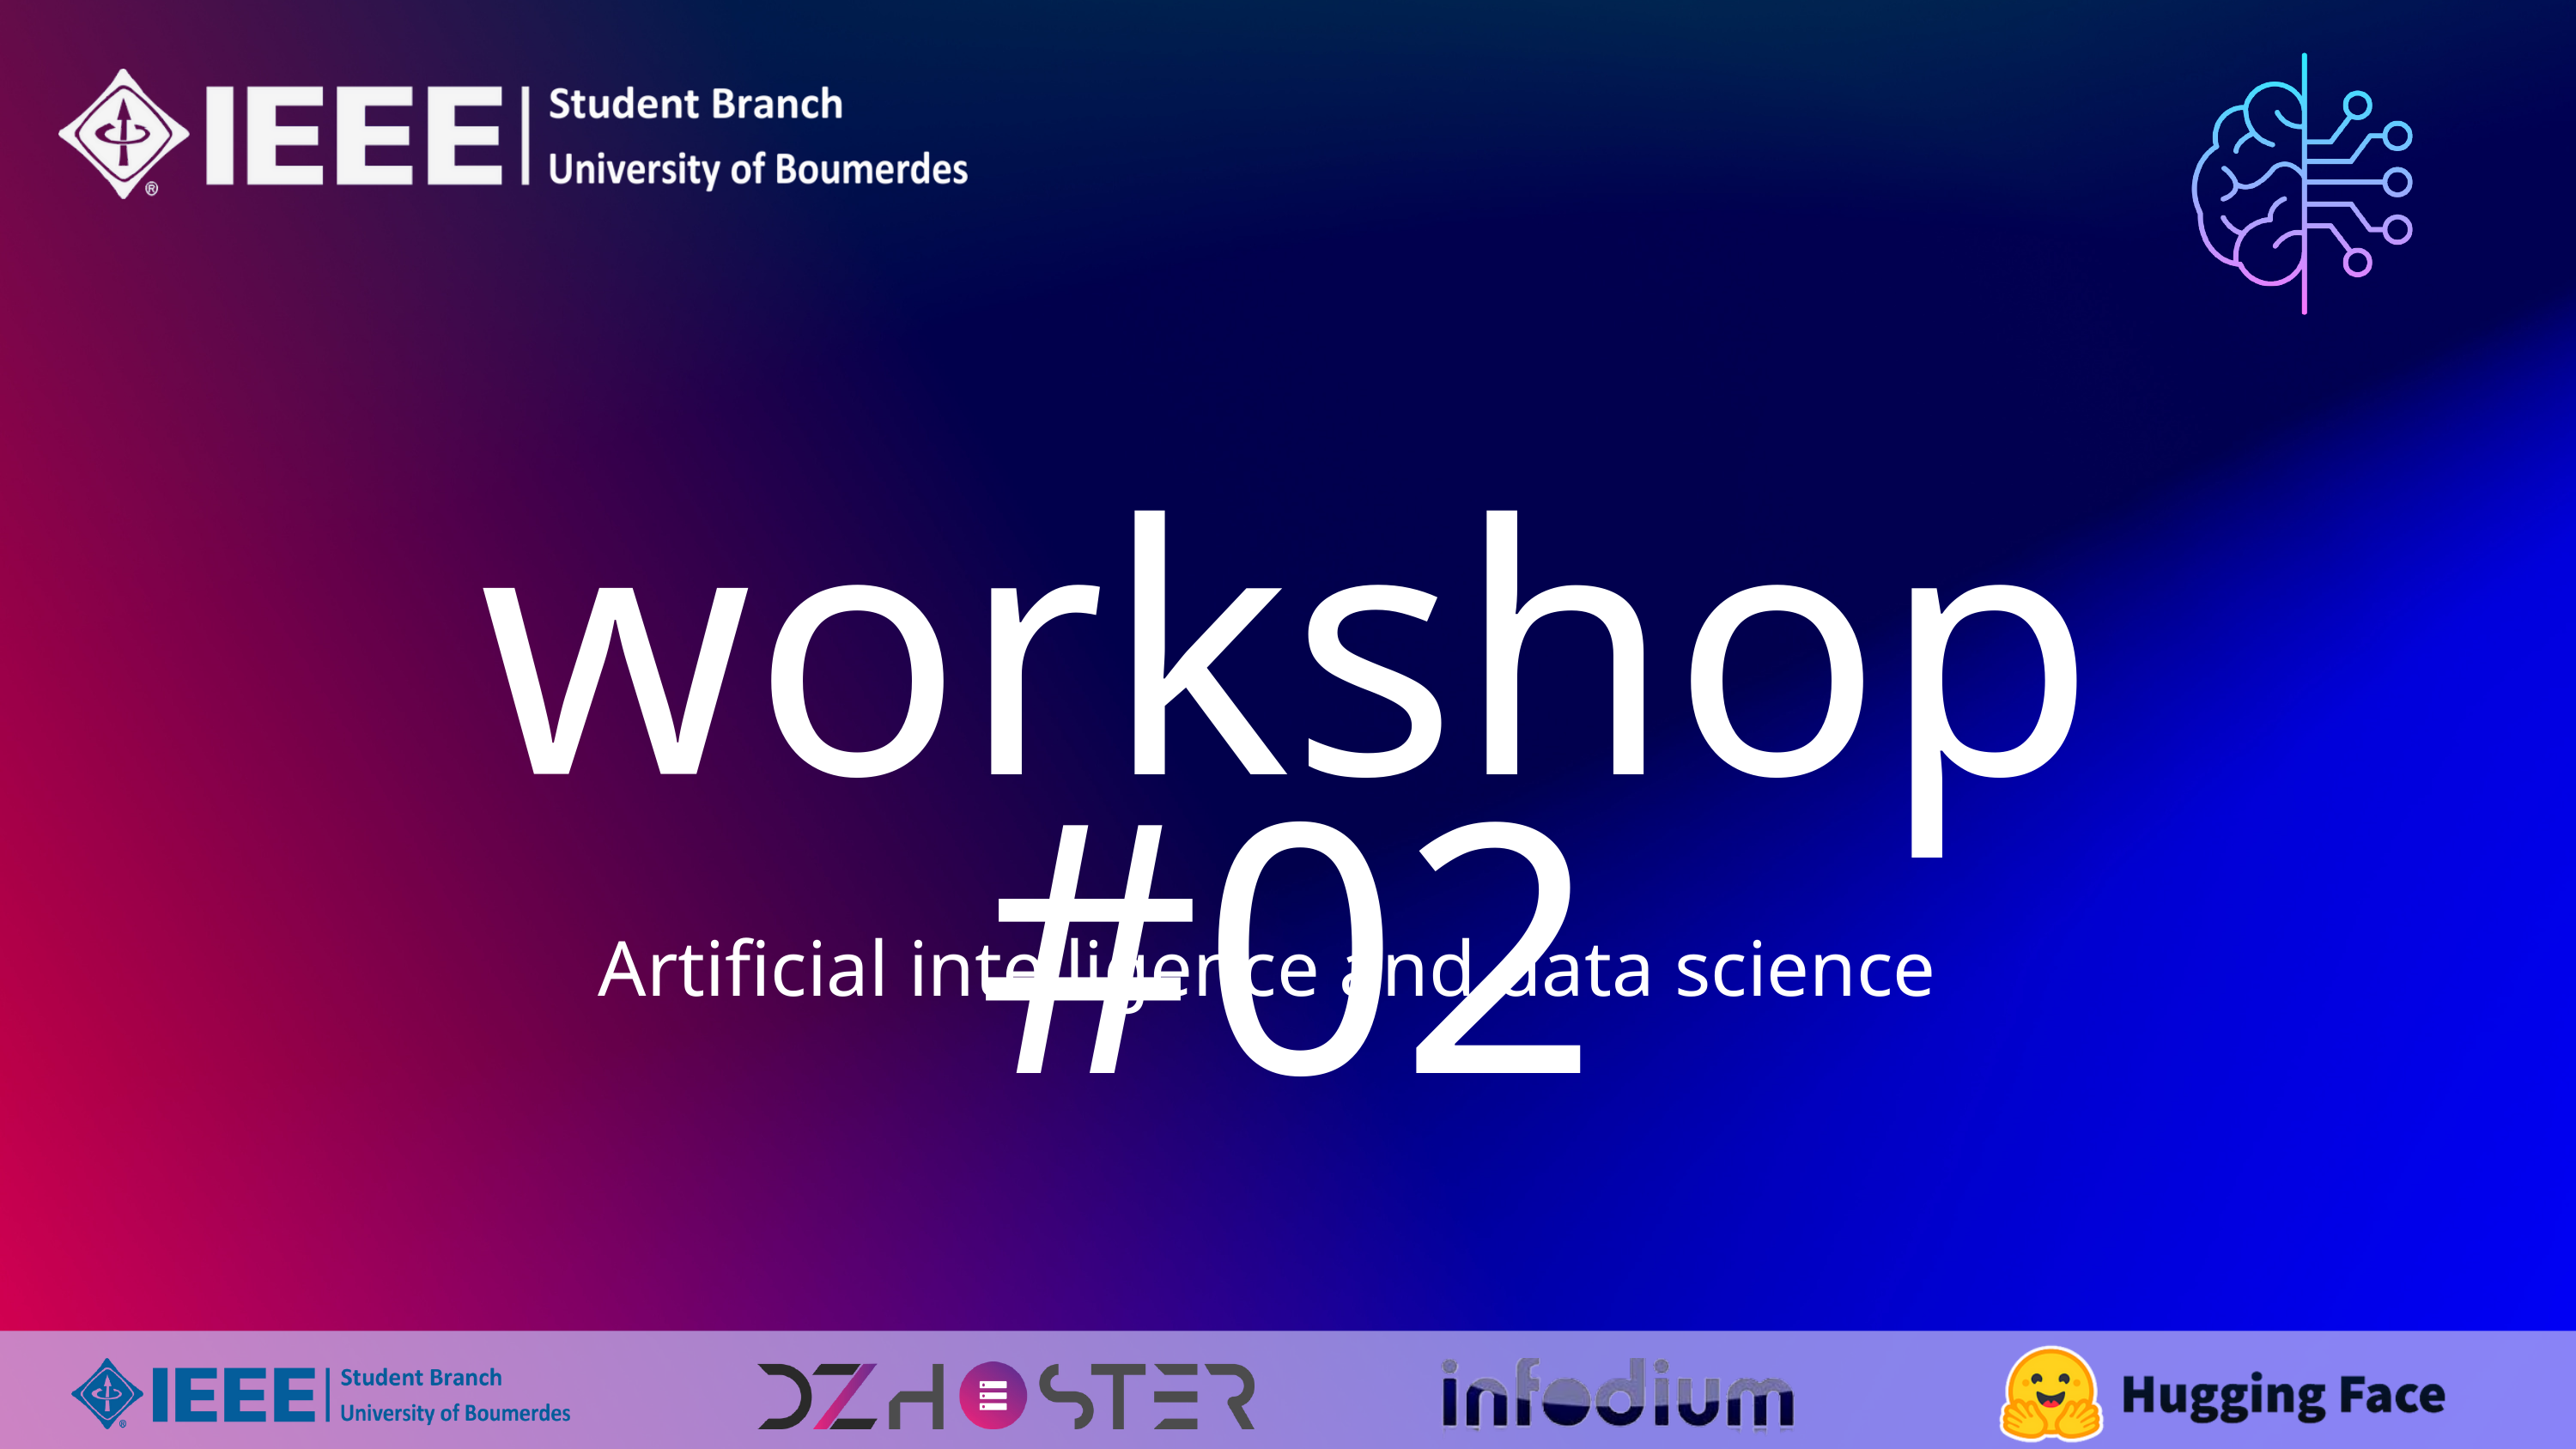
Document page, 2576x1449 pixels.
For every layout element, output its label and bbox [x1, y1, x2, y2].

text_box [0, 1308, 2576, 1449]
picture [0, 0, 2576, 1308]
